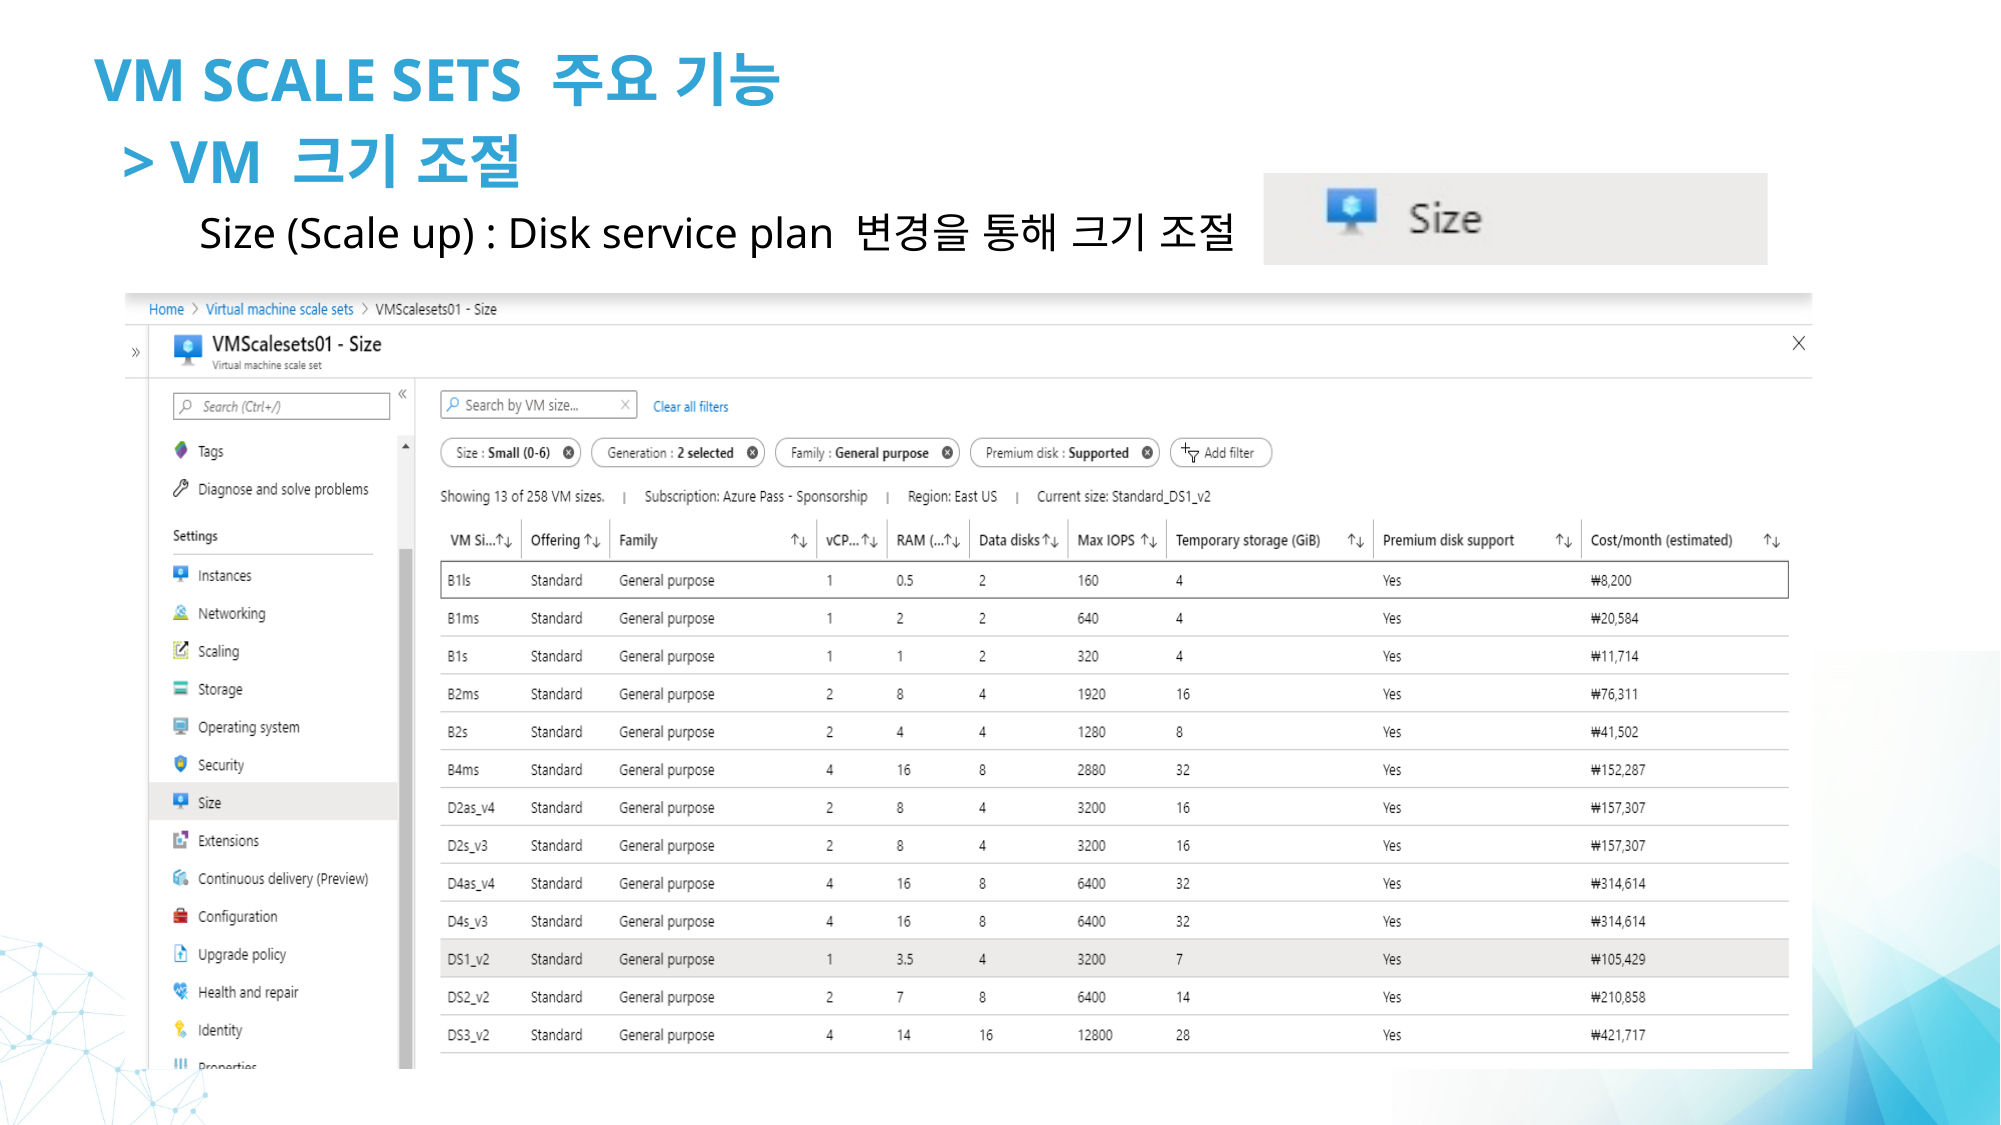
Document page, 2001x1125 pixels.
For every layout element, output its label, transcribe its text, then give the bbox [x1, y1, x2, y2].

picture [0, 0, 2000, 1125]
text_box Size (Scale up) : Disk service plan 변경을 통해 크기 조절 [184, 199, 1252, 264]
text_box > VM 크기 조절 [107, 117, 538, 203]
text_box VM SCALE SETS 주요 기능 [79, 35, 797, 121]
